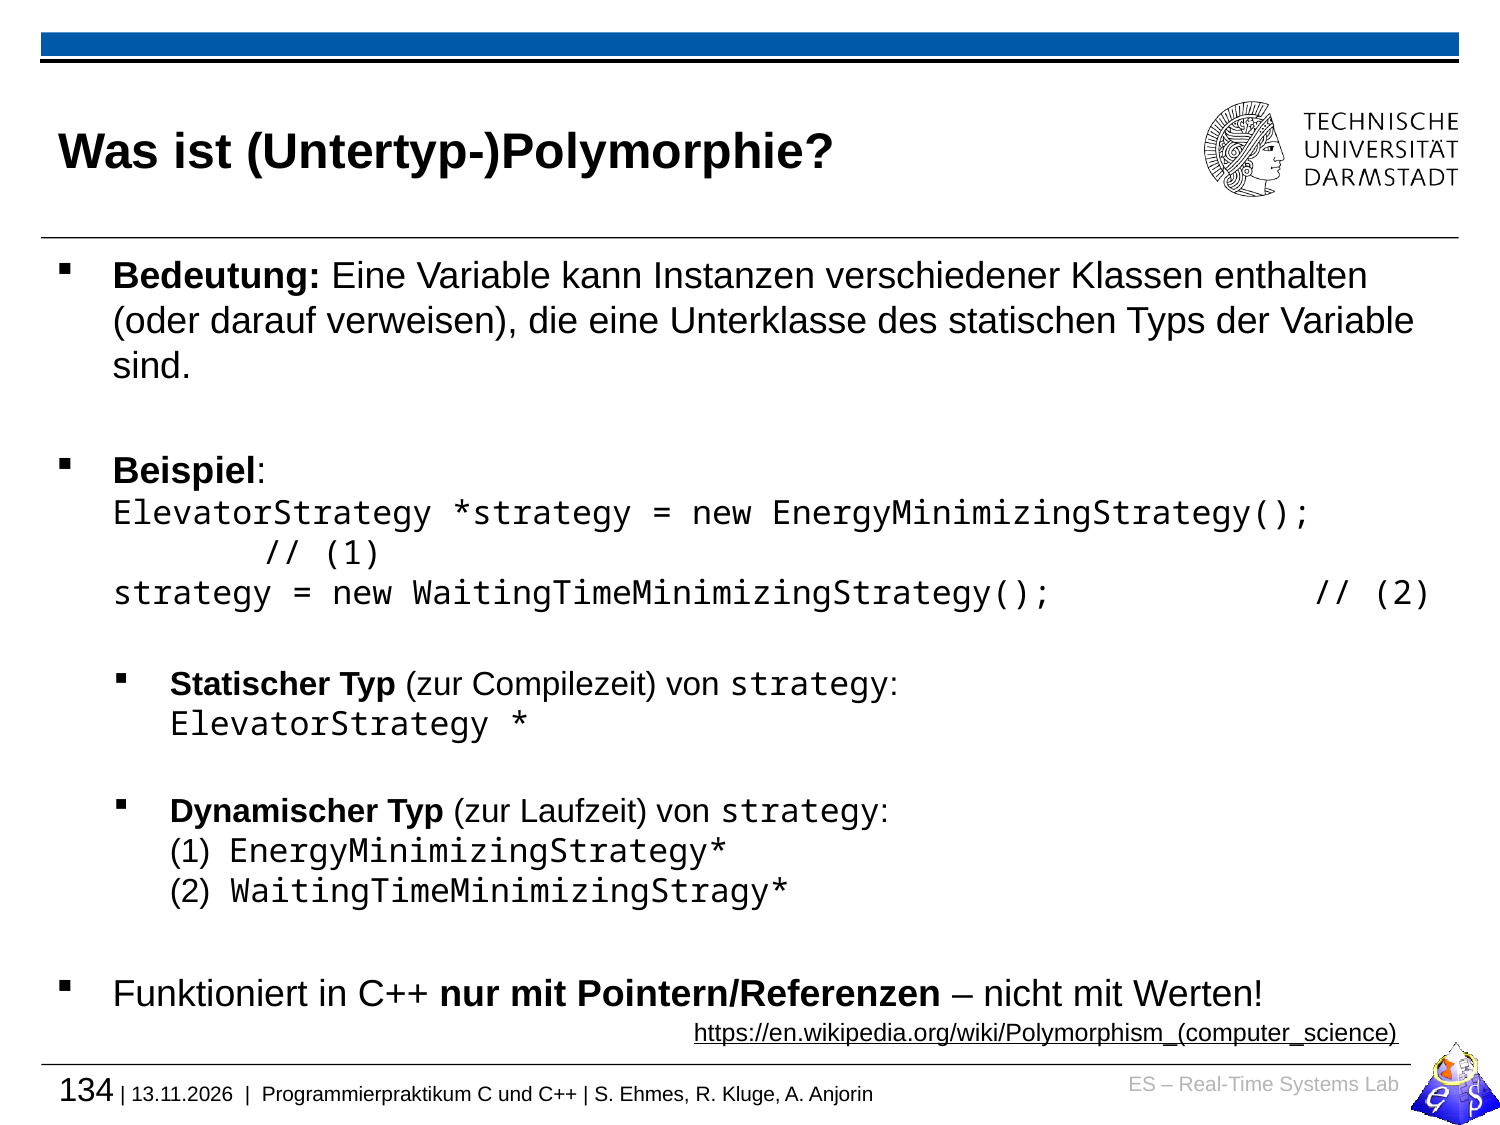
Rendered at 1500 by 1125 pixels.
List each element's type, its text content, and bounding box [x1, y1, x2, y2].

picture [1411, 1041, 1500, 1125]
list Bedeutung: Eine Variable kann Instanzen verschiedener Klassen enthalten (oder darauf verweisen), die eine Unterklasse des statischen Typs der Variable sind. Beispiel: ElevatorStrategy *strategy = new EnergyMinimizingStrategy(); // (1) strategy = new WaitingTimeMinimizingStrategy(); // (2) Statischer Typ (zur Compilezeit) von strategy: ElevatorStrategy * Dynamischer Typ (zur Laufzeit) von strategy: (1) EnergyMinimizingStrategy* (2) WaitingTimeMinimizingStragy* Funktioniert in C++ nur mit Pointern/Referenzen – nicht mit Werten! [41, 243, 1459, 1059]
title Was ist (Untertyp-)Polymorphie? [58, 80, 1187, 218]
text_box https://en.wikipedia.org/wiki/Polymorphism_(computer_science) [230, 1011, 1421, 1055]
picture [1187, 84, 1483, 214]
